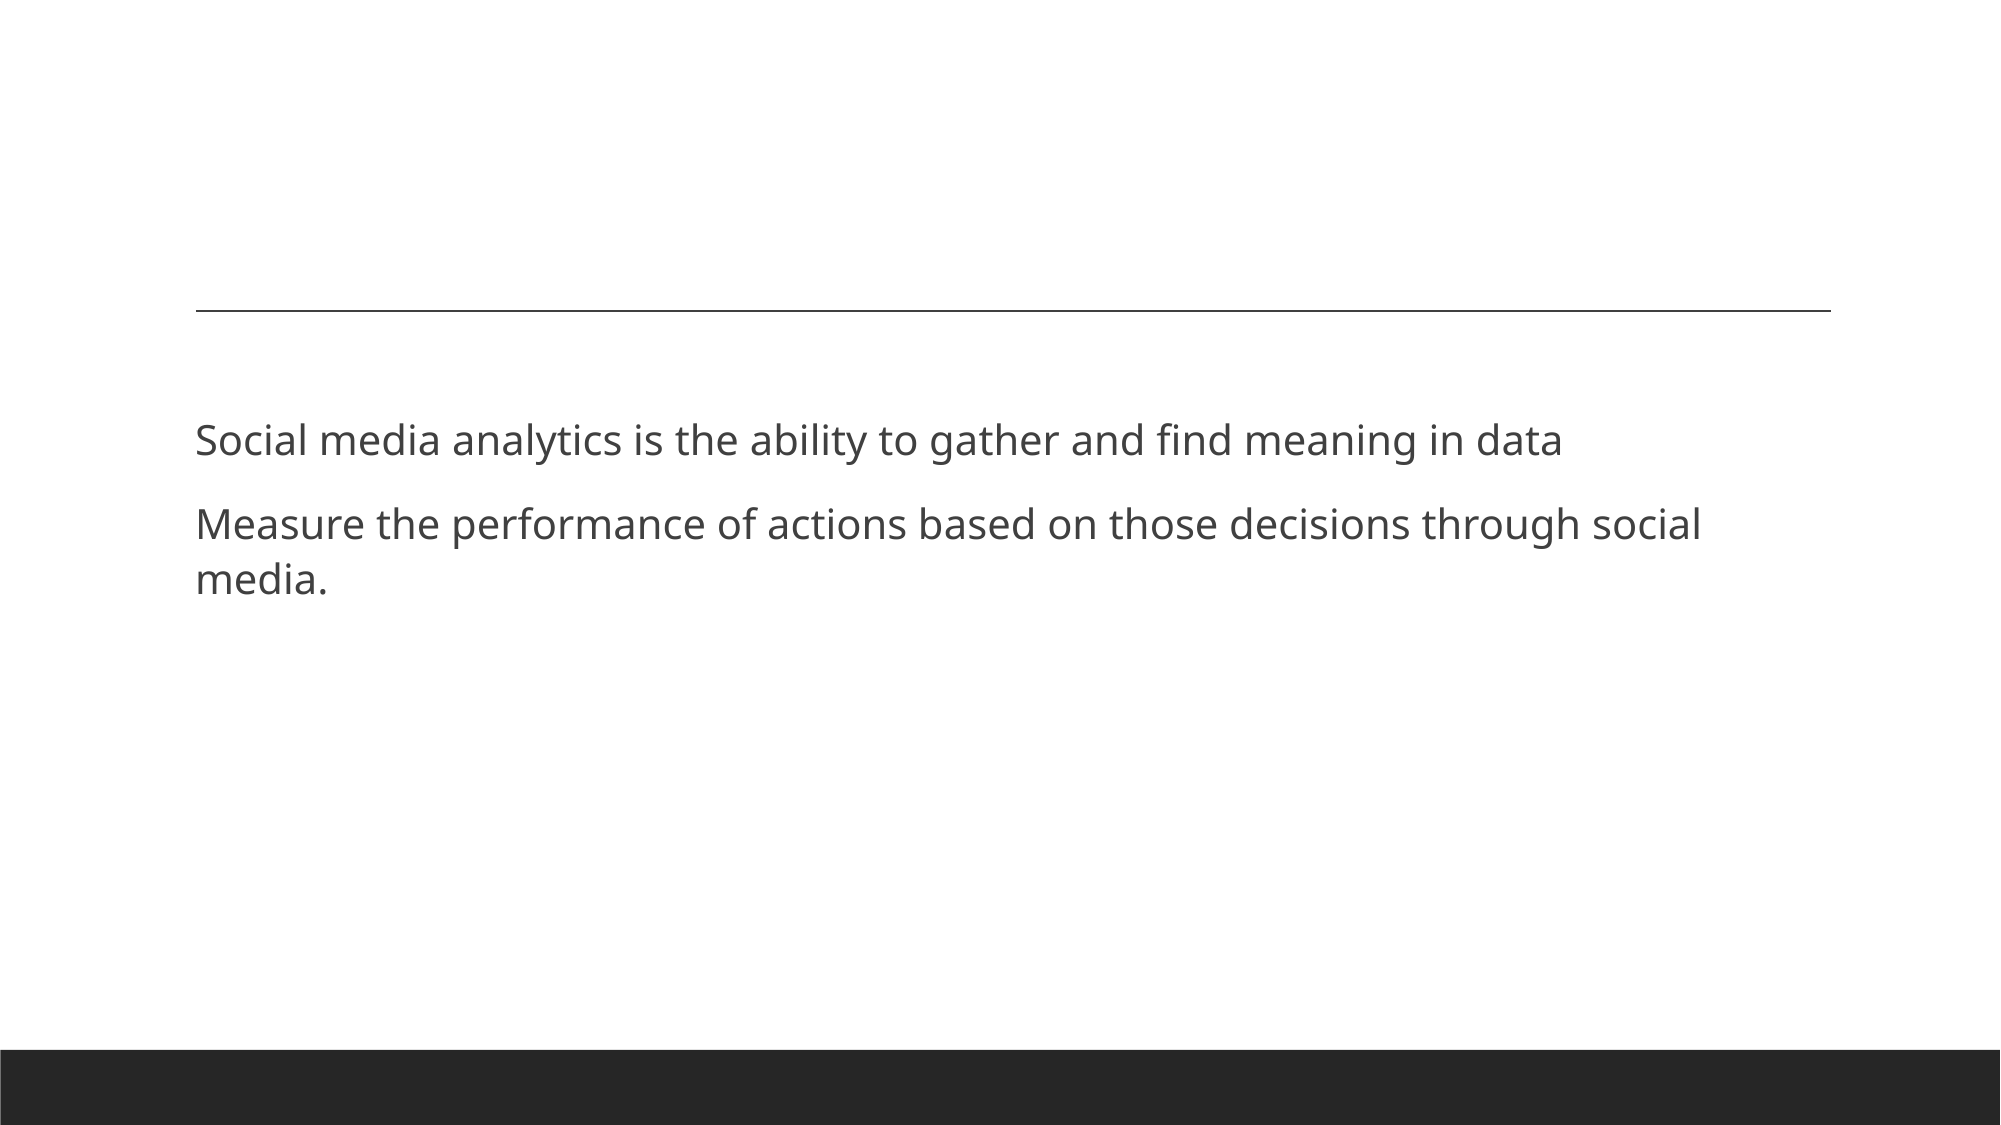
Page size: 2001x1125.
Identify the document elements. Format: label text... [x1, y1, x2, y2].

list Social media analytics is the ability to gather and find meaning in data Measure the performance of actions based on those decisions through social media. [180, 345, 1830, 963]
